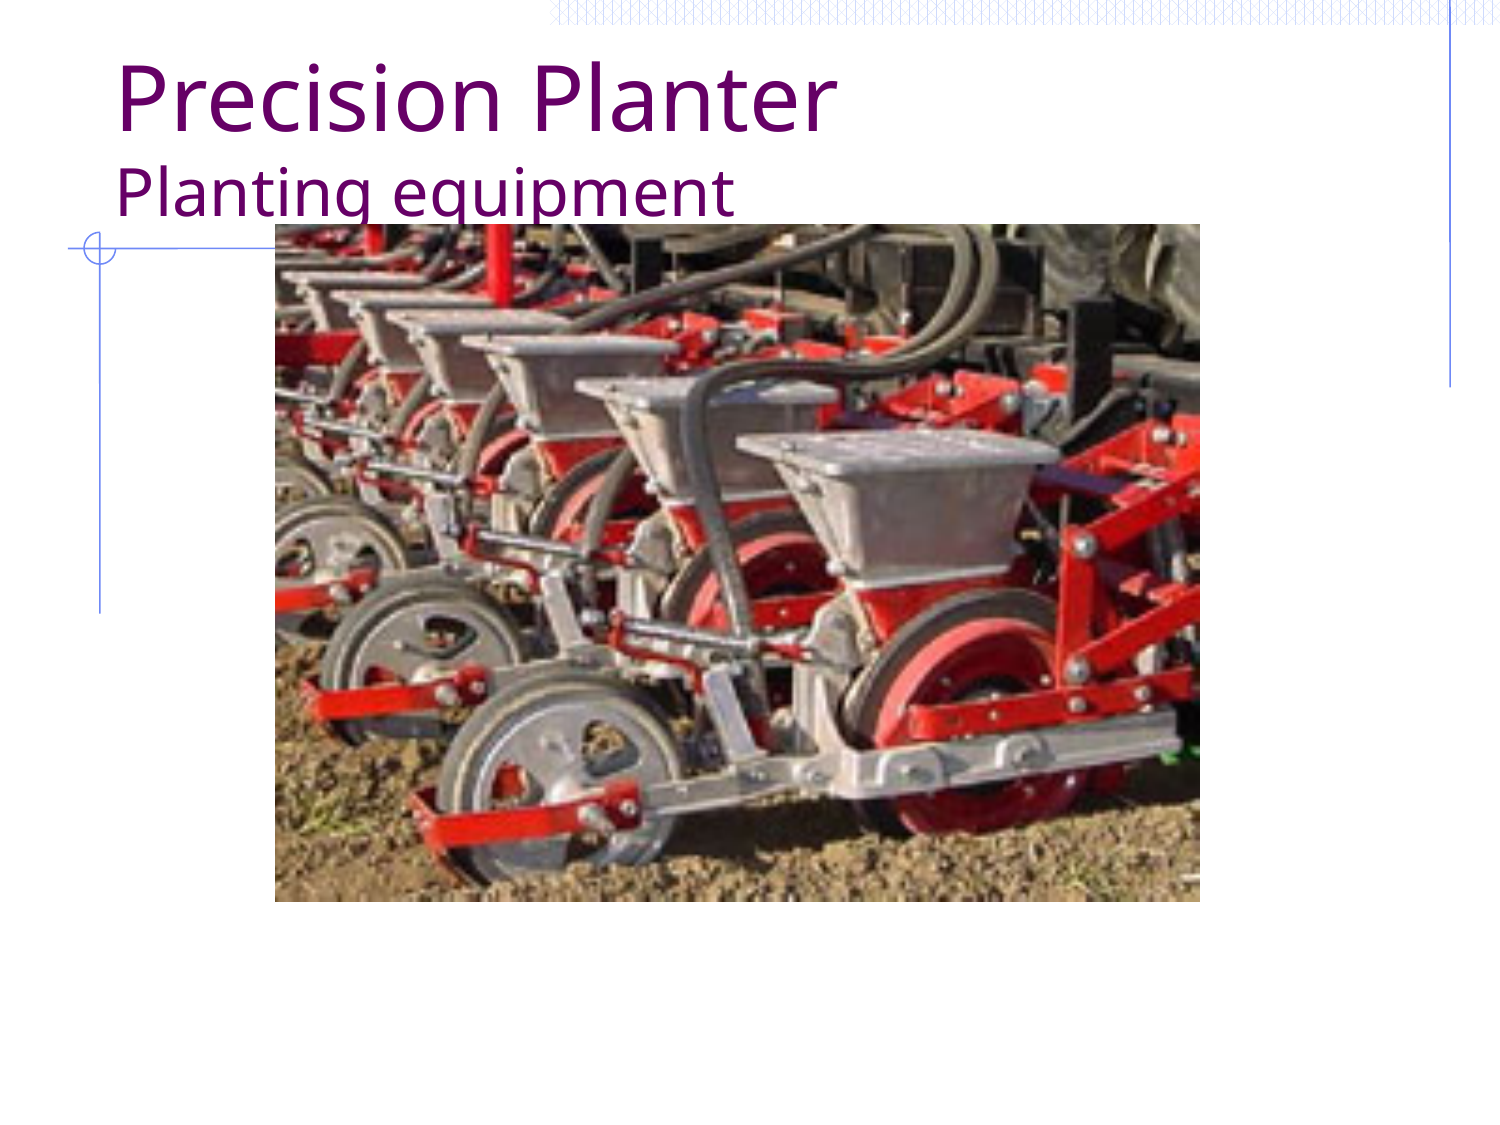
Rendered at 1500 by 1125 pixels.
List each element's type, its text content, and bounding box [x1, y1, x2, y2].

title Precision Planter Planting equipment [99, 50, 1375, 238]
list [274, 224, 1201, 903]
